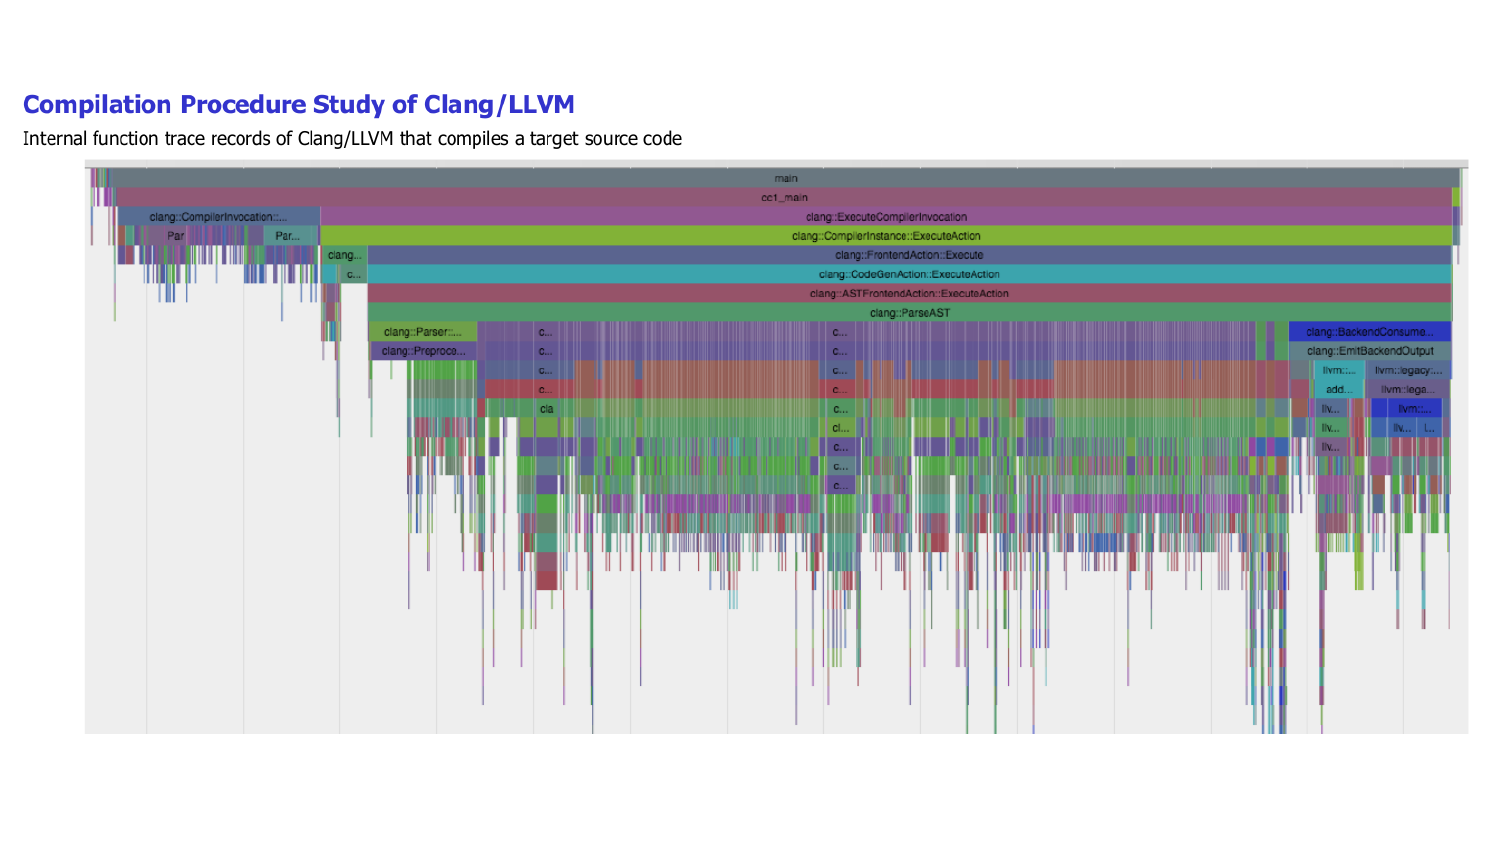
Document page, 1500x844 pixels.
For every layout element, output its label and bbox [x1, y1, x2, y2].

picture [2, 81, 1497, 752]
